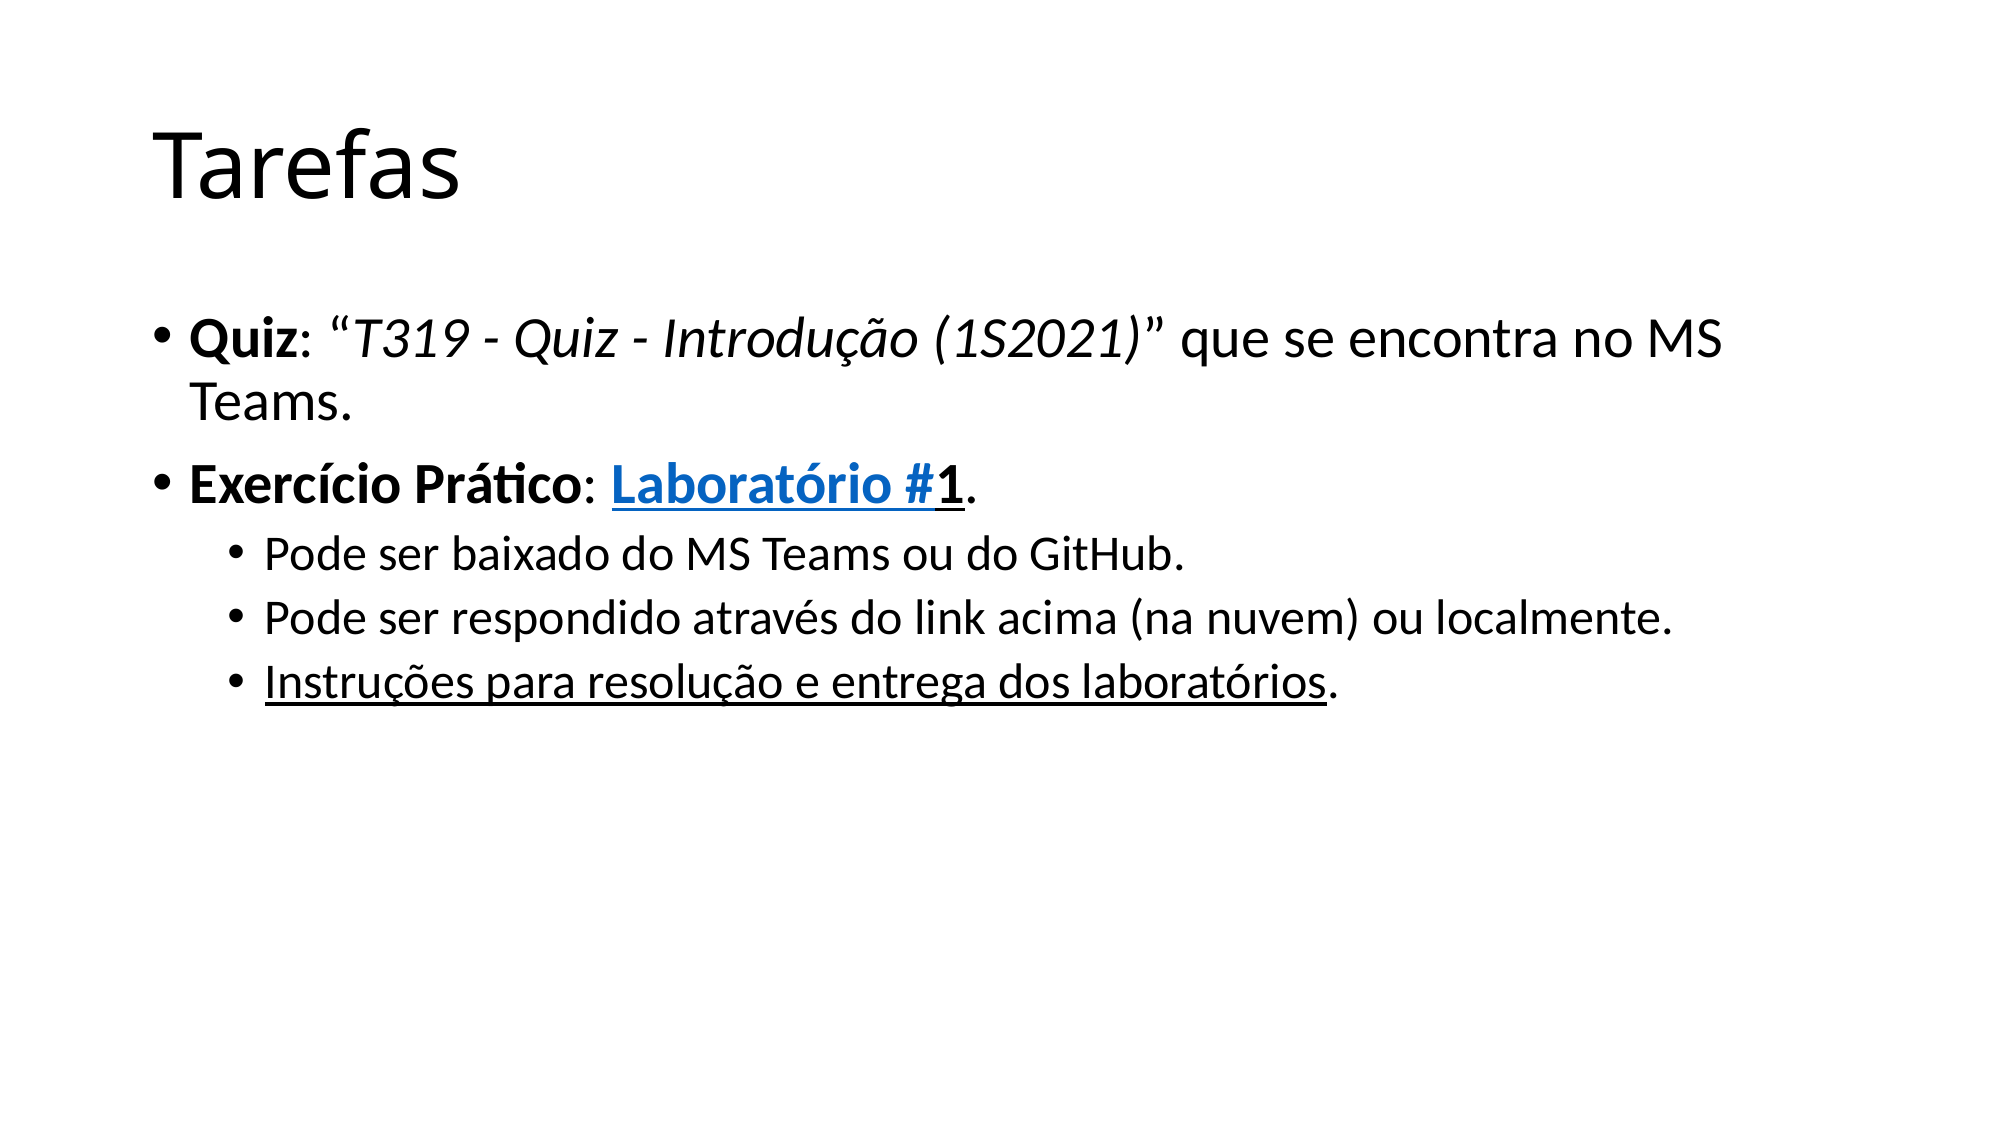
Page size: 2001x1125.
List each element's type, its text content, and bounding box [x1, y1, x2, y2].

list Quiz: “T319 - Quiz - Introdução (1S2021)” que se encontra no MS Teams. Exercício Prático: Laboratório #1. Pode ser baixado do MS Teams ou do GitHub. Pode ser respondido através do link acima (na nuvem) ou localmente. Instruções para resolução e entrega dos laboratórios. [137, 299, 1863, 1014]
title Tarefas [137, 59, 1863, 278]
